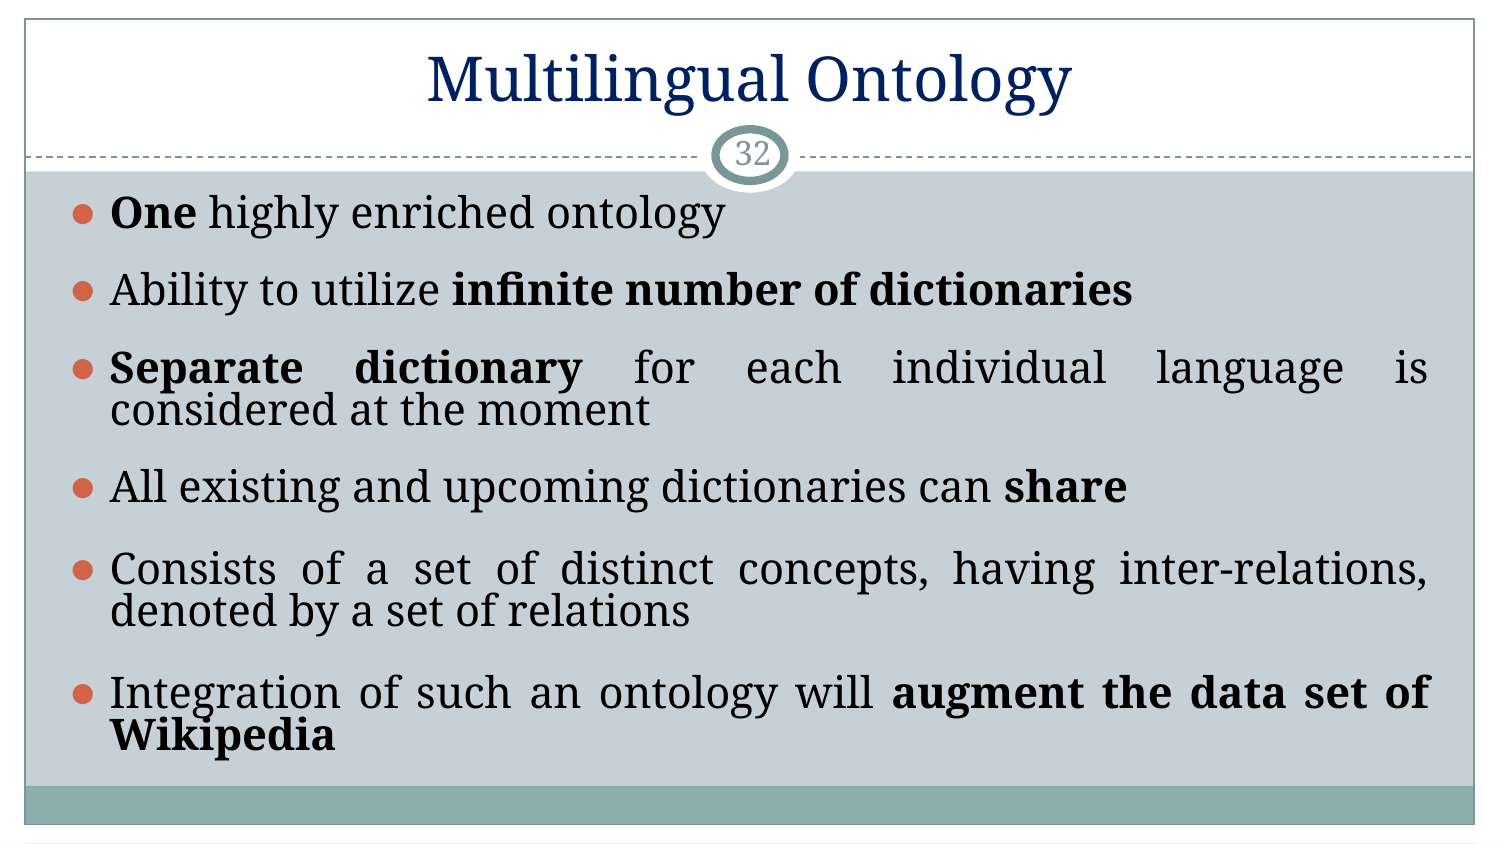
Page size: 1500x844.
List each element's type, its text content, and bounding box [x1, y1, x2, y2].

slide_number ‹#› [715, 126, 791, 181]
title Multilingual Ontology [49, 28, 1450, 122]
list One highly enriched ontology Ability to utilize infinite number of dictionaries Separate dictionary for each individual language is considered at the moment All existing and upcoming dictionaries can share Consists of a set of distinct concepts, having inter-relations, denoted by a set of relations Integration of such an ontology will augment the data set of Wikipedia [49, 187, 1445, 787]
